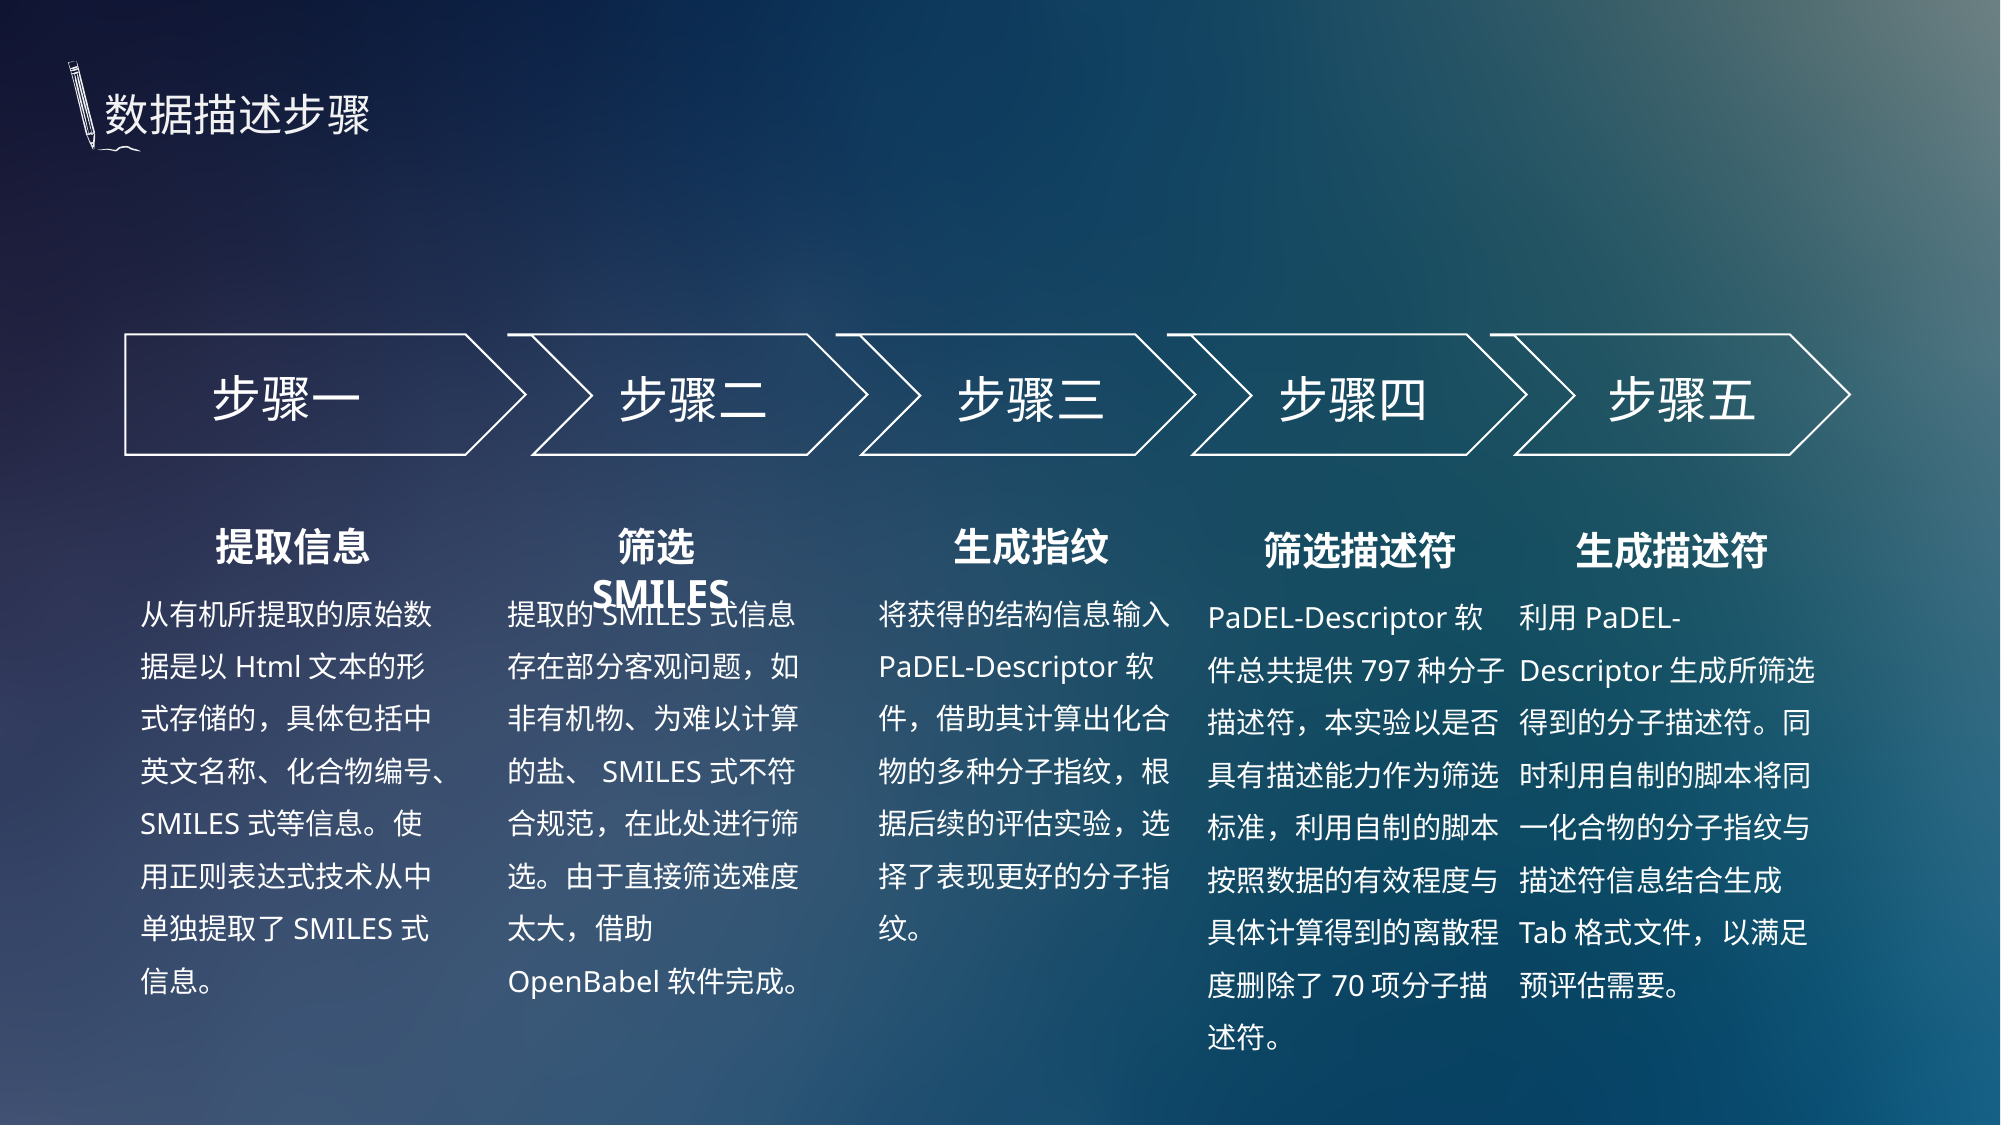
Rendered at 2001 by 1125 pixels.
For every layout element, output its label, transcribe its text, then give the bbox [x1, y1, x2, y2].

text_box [1167, 334, 1490, 455]
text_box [508, 334, 836, 455]
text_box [836, 334, 1167, 455]
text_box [492, 515, 825, 1011]
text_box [1192, 519, 1525, 1015]
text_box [125, 334, 508, 455]
text_box 数据描述步骤 [141, 79, 475, 148]
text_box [1504, 519, 1837, 961]
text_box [125, 515, 458, 1011]
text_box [863, 515, 1196, 905]
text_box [1490, 334, 1850, 455]
picture [0, 0, 2001, 1125]
